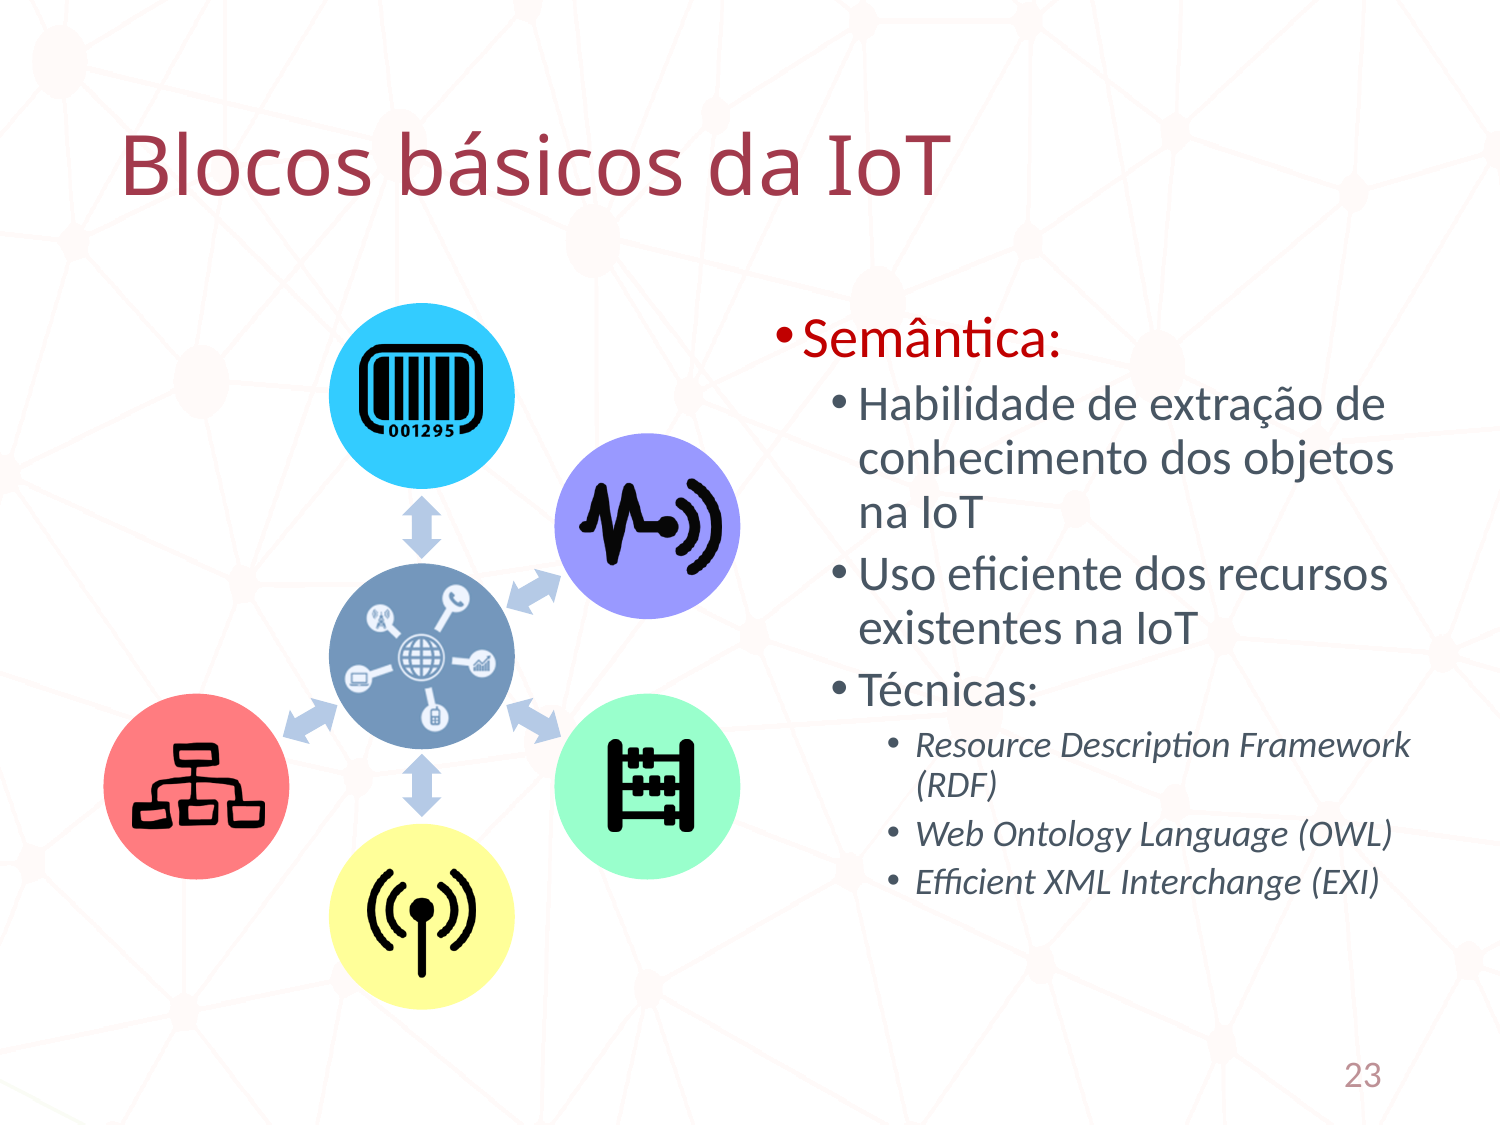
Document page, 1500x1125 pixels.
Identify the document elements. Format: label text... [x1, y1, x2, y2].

list Semântica: Habilidade de extração de conhecimento dos objetos na IoT Uso eficiente dos recursos existentes na IoT Técnicas: Resource Description Framework (RDF) Web Ontology Language (OWL) Efficient XML Interchange (EXI) [759, 299, 1466, 1014]
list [103, 299, 741, 1014]
picture [367, 868, 476, 978]
picture [359, 328, 483, 452]
slide_number 23 [1059, 1042, 1397, 1103]
picture [604, 739, 697, 832]
picture [579, 455, 722, 598]
title Blocos básicos da IoT [103, 59, 1397, 278]
picture [132, 719, 265, 852]
